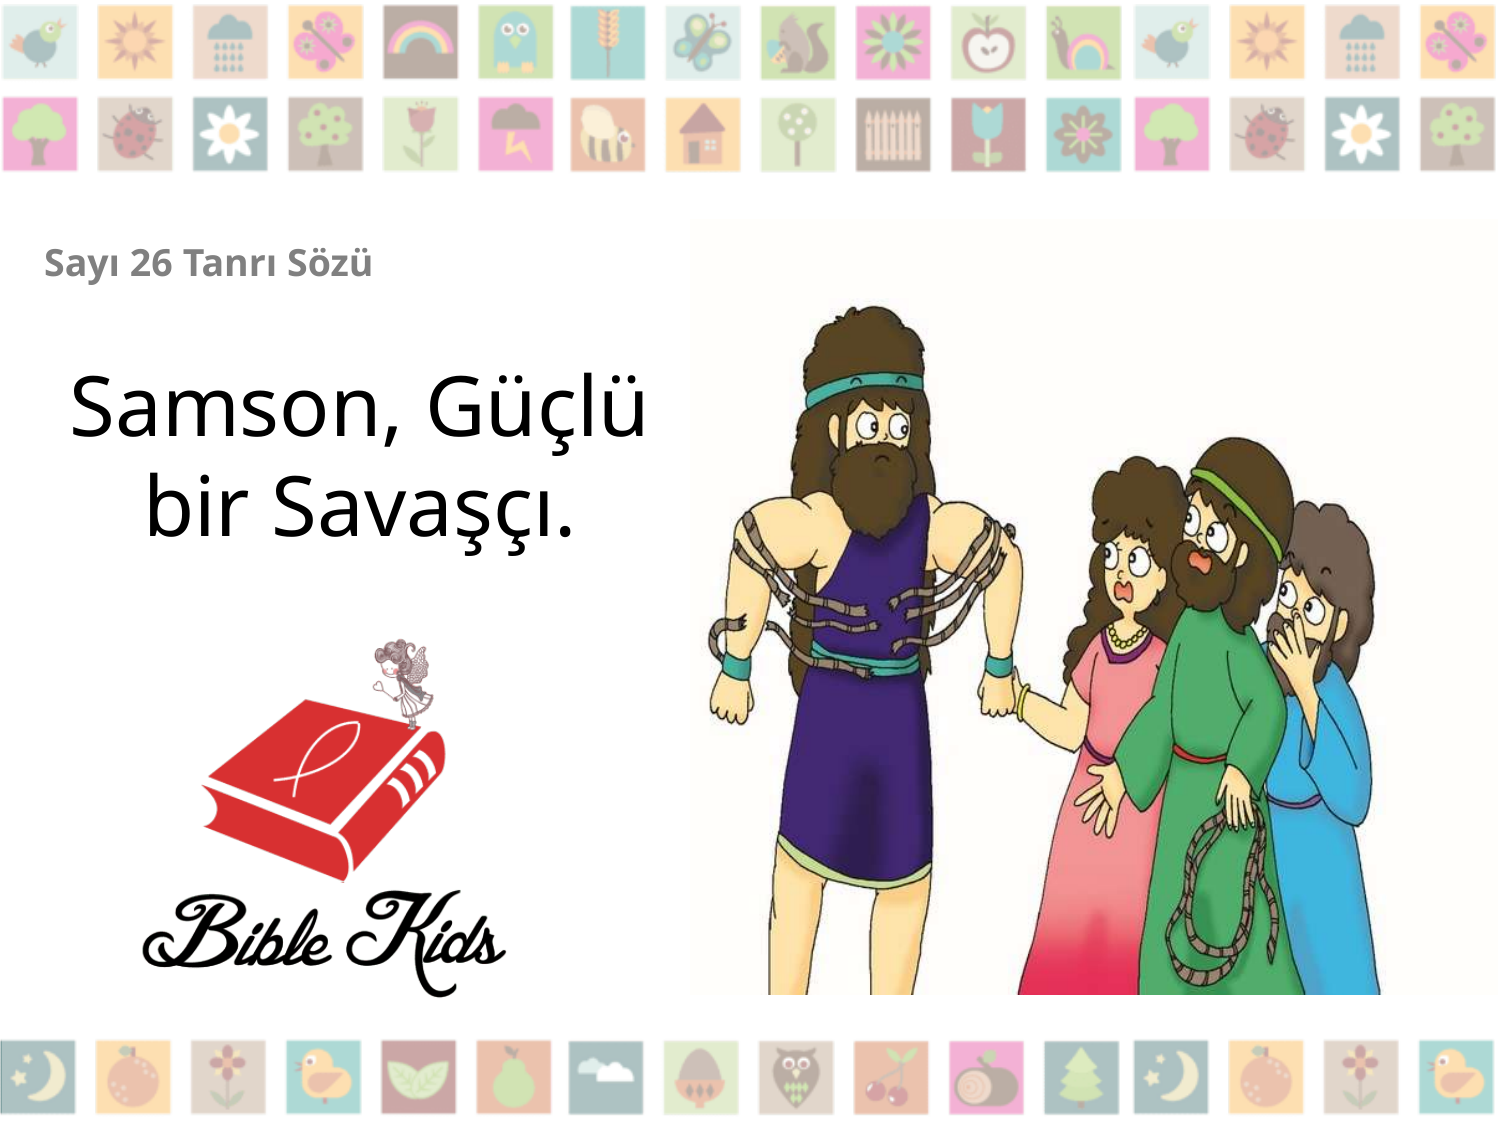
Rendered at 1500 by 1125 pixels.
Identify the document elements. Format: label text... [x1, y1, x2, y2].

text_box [0, 3, 1500, 181]
text_box Sayı 26 Tanrı Sözü [29, 231, 606, 292]
picture [690, 219, 1498, 996]
text_box Samson, Güçlü bir Savaşçı. [29, 345, 685, 561]
picture [117, 600, 544, 1027]
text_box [0, 1028, 1500, 1118]
